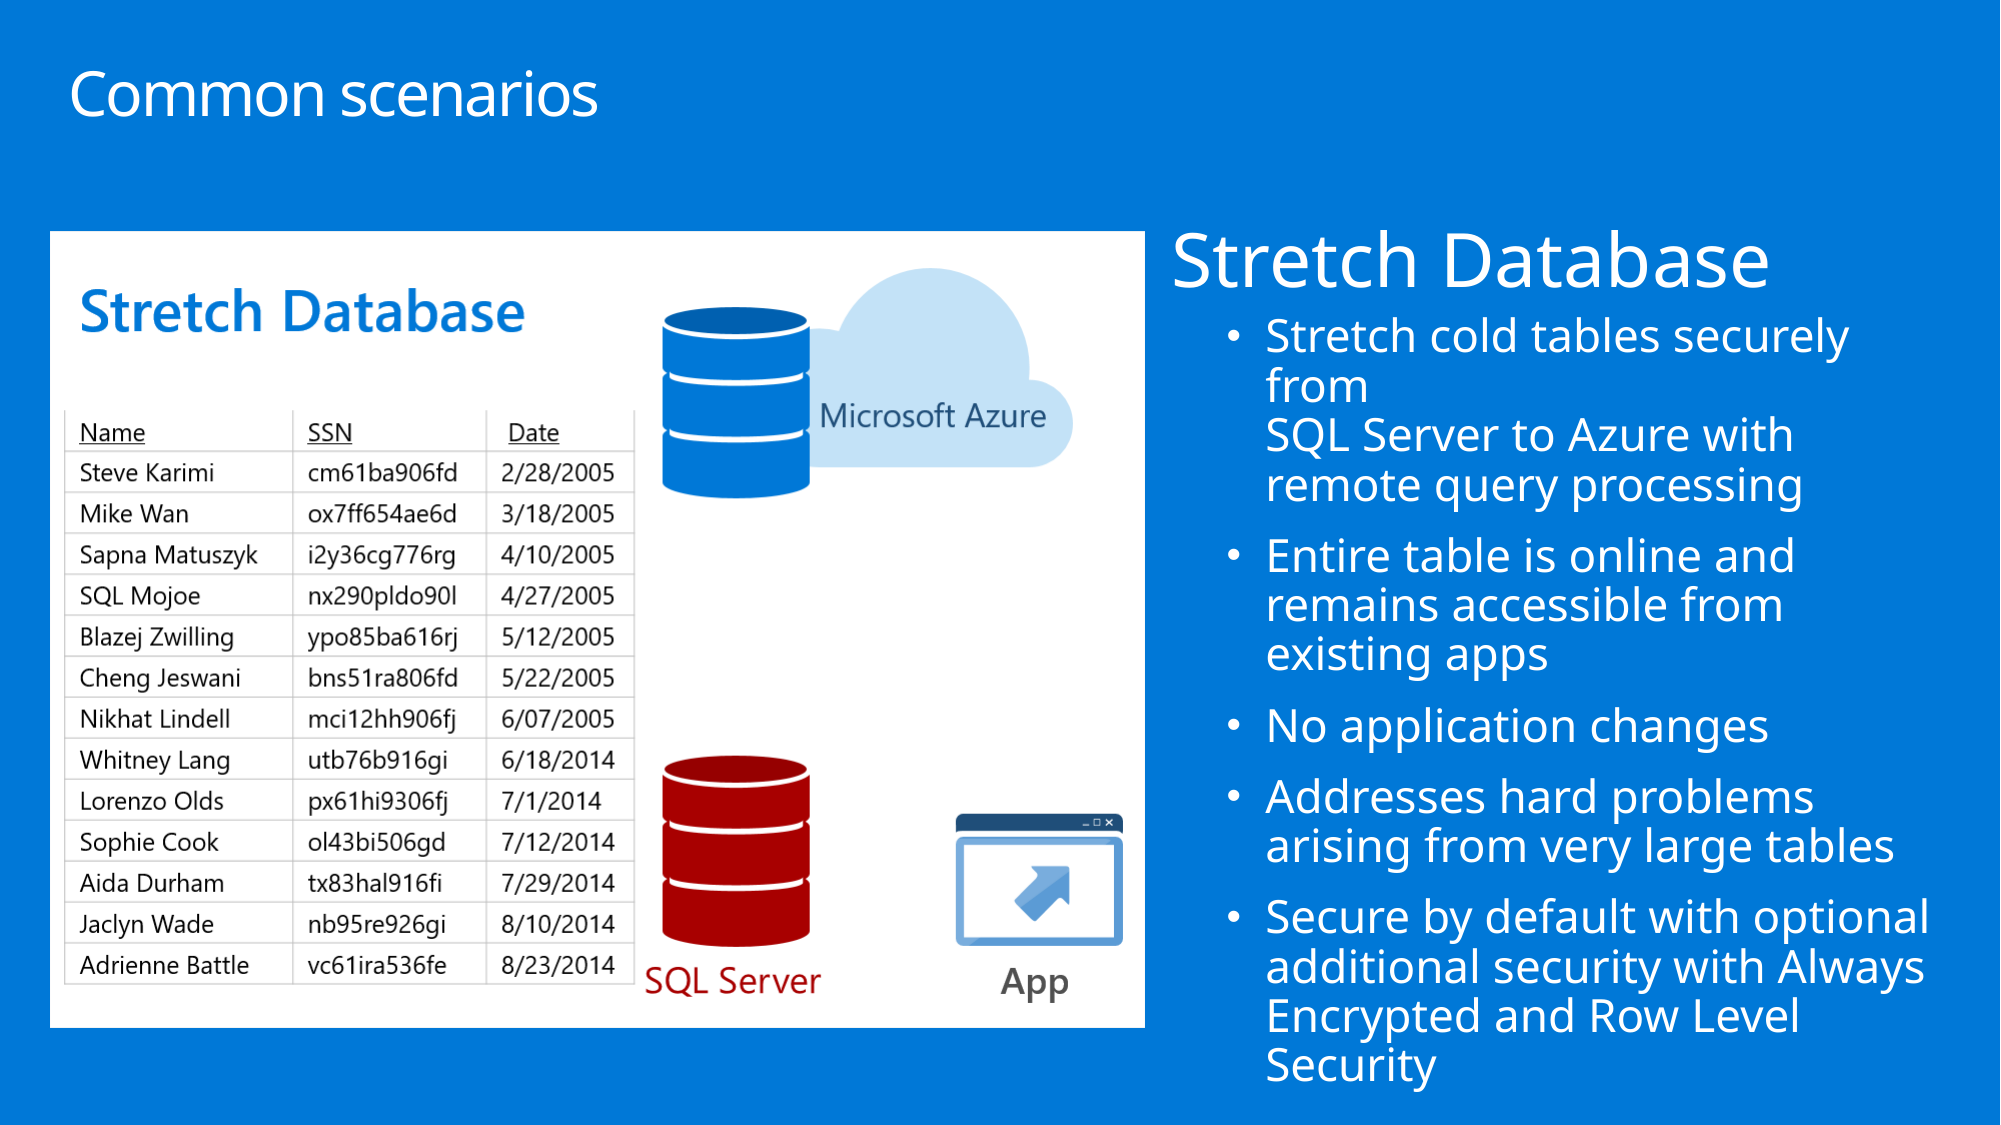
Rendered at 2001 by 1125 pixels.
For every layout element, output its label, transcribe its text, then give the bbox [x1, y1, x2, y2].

title Common scenarios [44, 47, 1957, 196]
picture [43, 194, 1157, 1051]
list Stretch Database Stretch cold tables securely from SQL Server to Azure with remote query processing Entire table is online and remains accessible from existing apps No application changes Addresses hard problems arising from very large tables Secure by default with optional additional security with Always Encrypted and Row Level Security [1147, 208, 1978, 1081]
